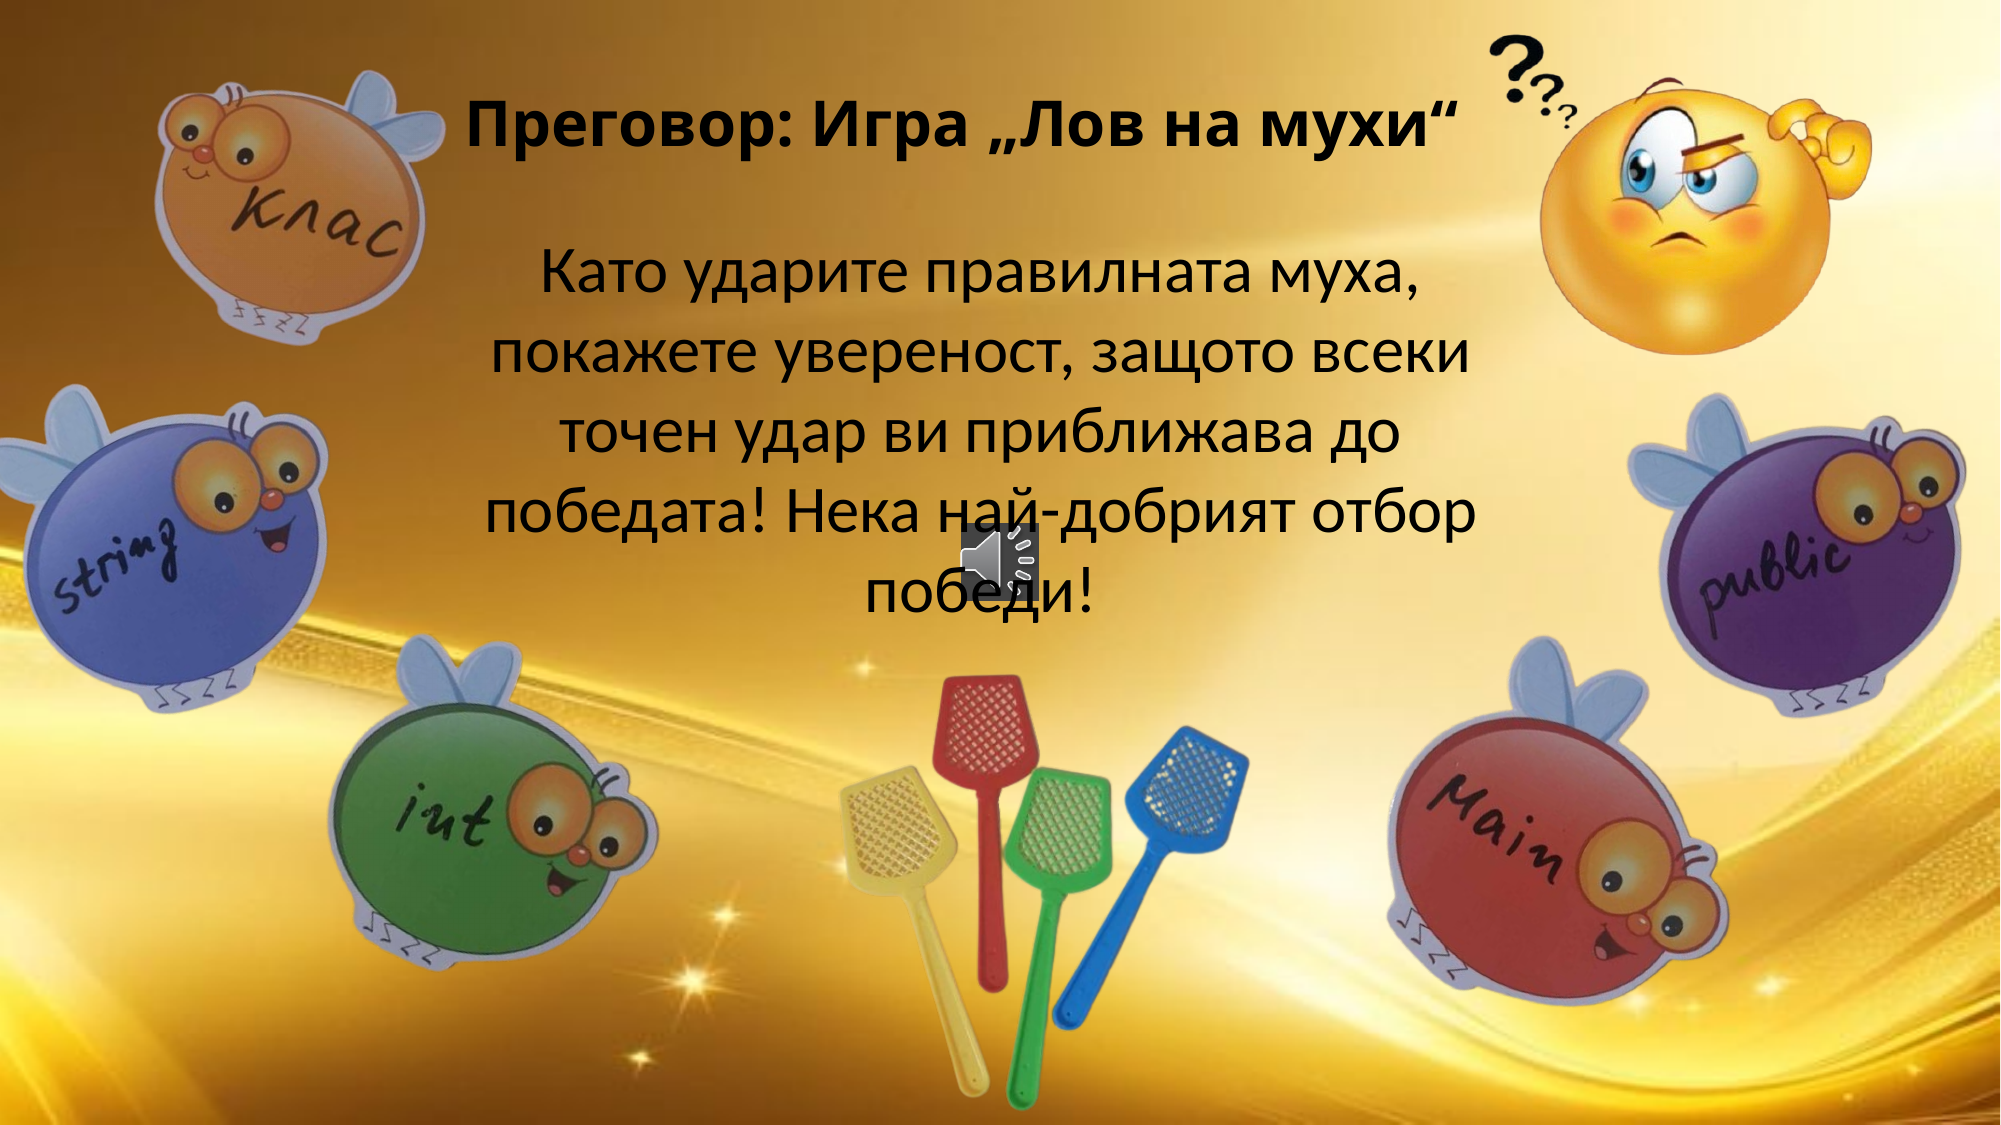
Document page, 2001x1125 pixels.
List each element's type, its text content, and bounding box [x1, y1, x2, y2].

title Преговор: Игра „Лов на мухи“ [457, 55, 1456, 197]
text_box Като ударите правилната муха, покажете увереност, защото всеки точен удар ви приближава до победата! Нека най-добрият отбор победи! [458, 218, 1505, 634]
picture [0, 0, 2001, 1125]
